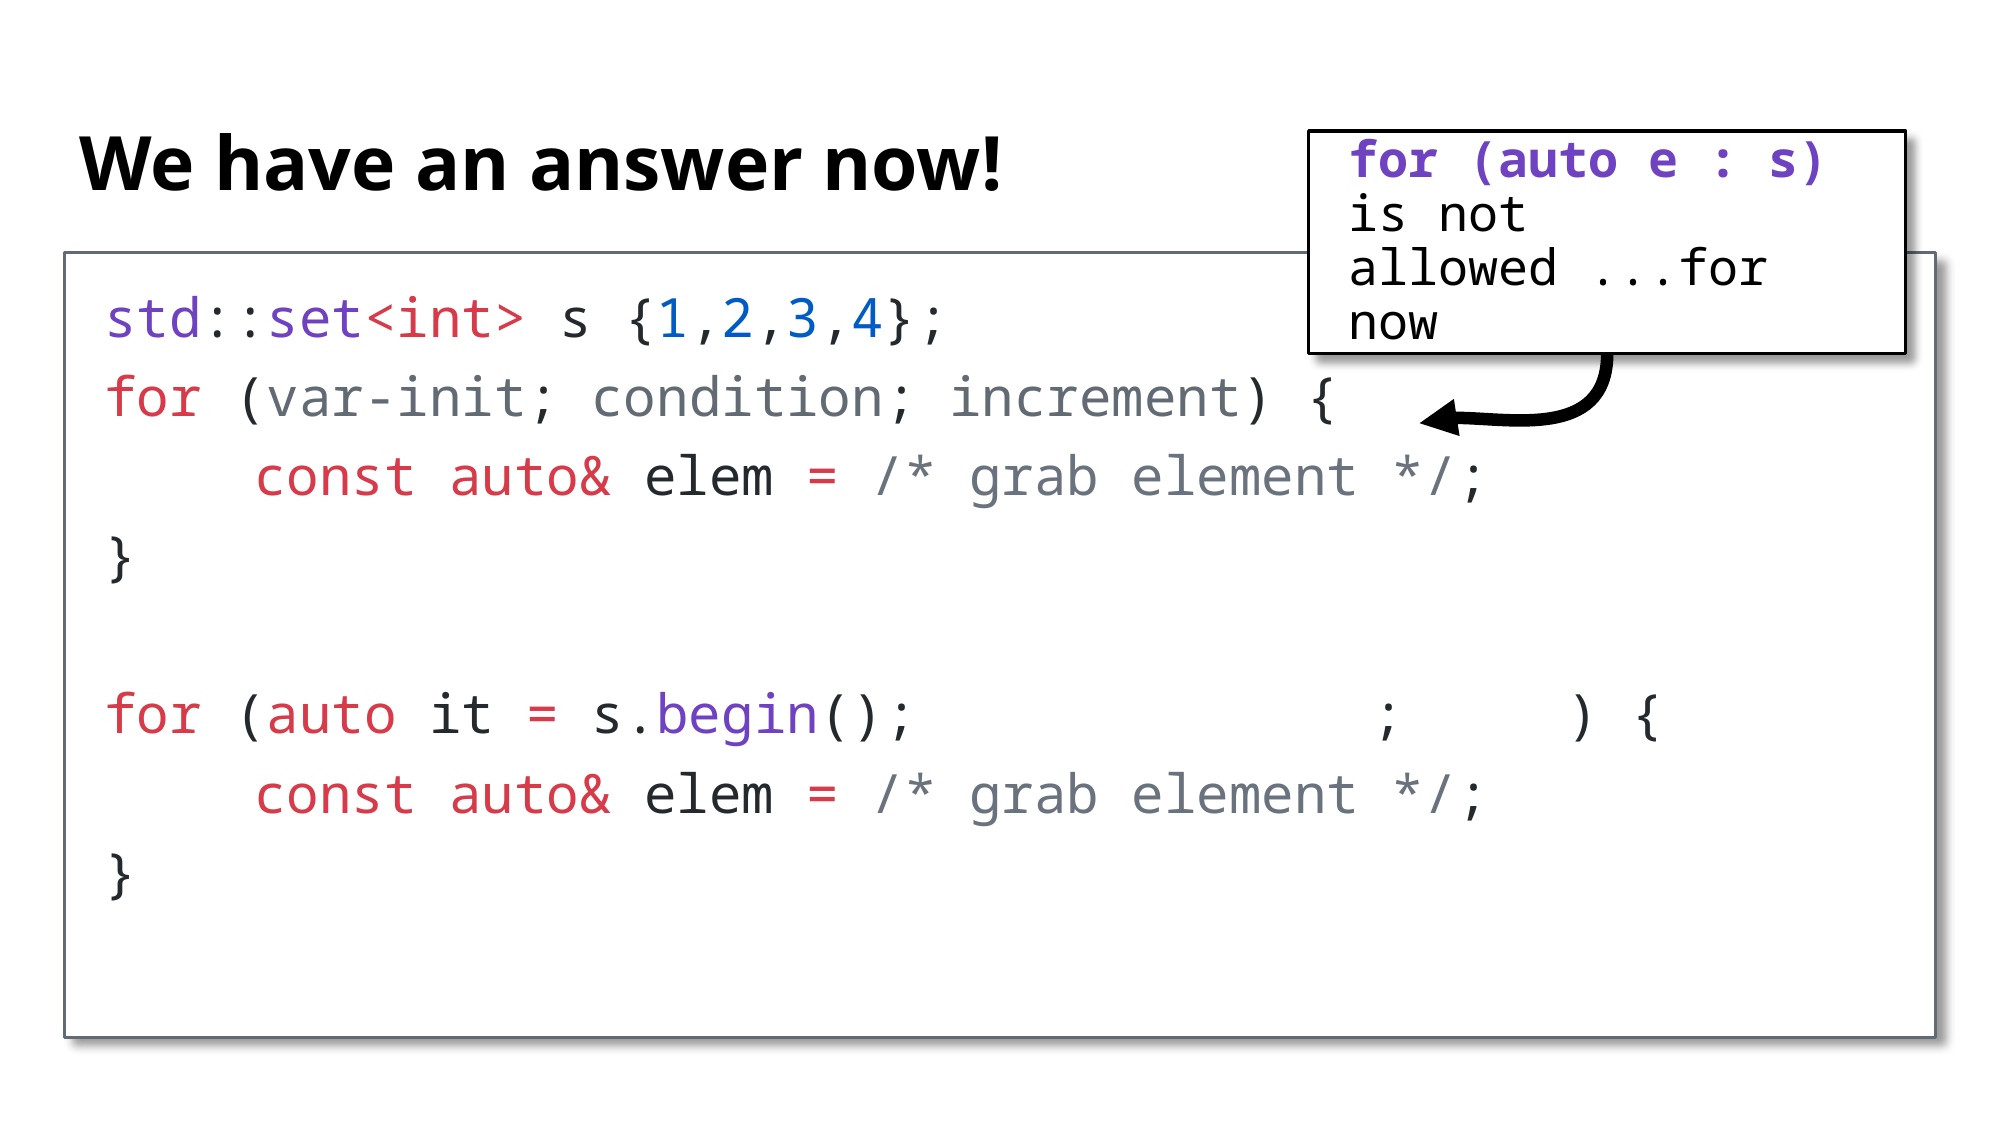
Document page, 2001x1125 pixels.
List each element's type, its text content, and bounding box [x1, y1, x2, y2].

list std::set<int> s {1,2,3,4}; for (var-init; condition; increment) { const auto& elem = /* grab element */; } for (auto it = s.begin(); ; ) { const auto& elem = /* grab element */; } [63, 251, 1937, 1039]
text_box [1478, 294, 1549, 483]
title We have an answer now! [64, 103, 1936, 230]
text_box for (auto e : s) is not allowed ...for now [1308, 130, 1906, 354]
